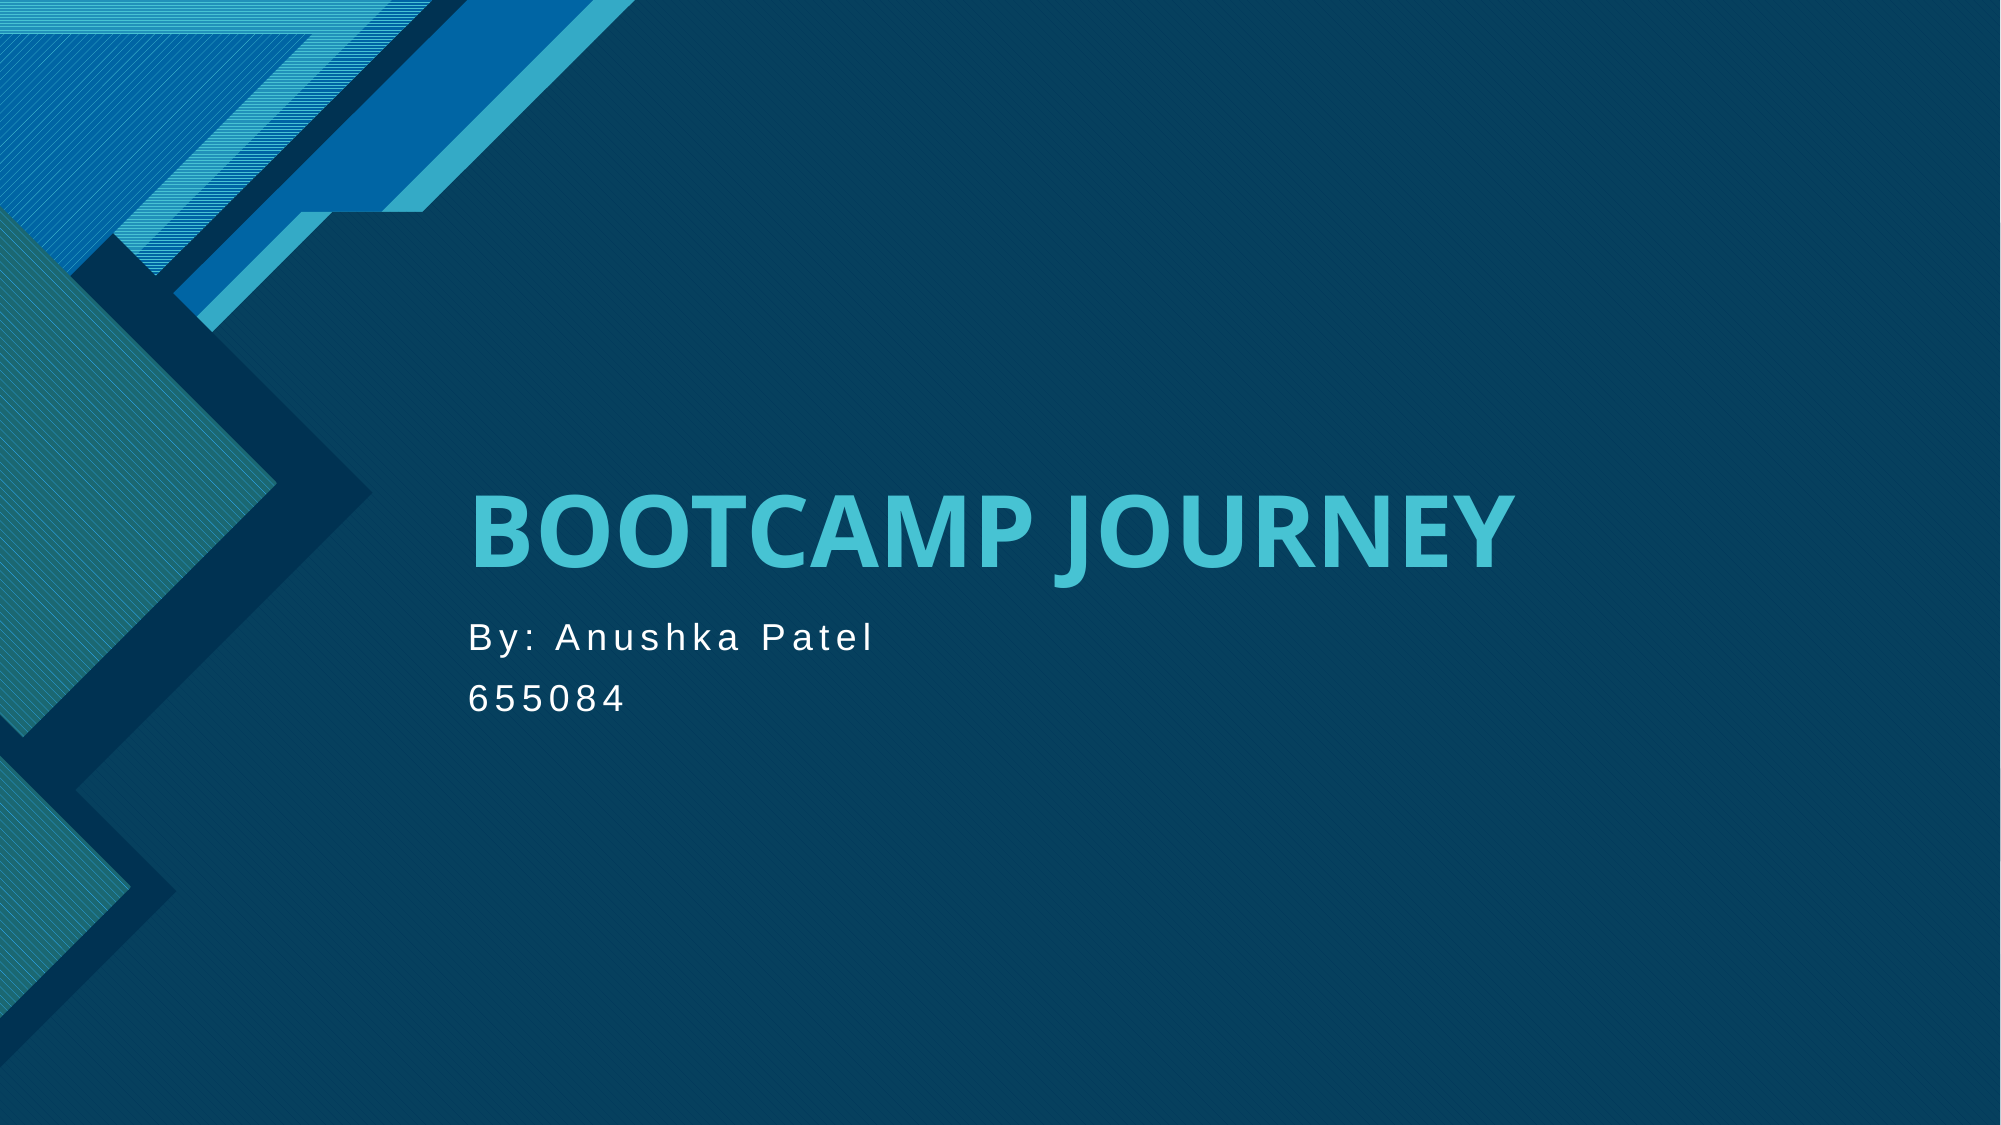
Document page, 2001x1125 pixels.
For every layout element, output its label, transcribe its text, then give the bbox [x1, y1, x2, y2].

subtitle By: Anushka Patel 655084 [453, 610, 1614, 753]
title BOOTCAMP JOURNEY [453, 393, 1864, 597]
